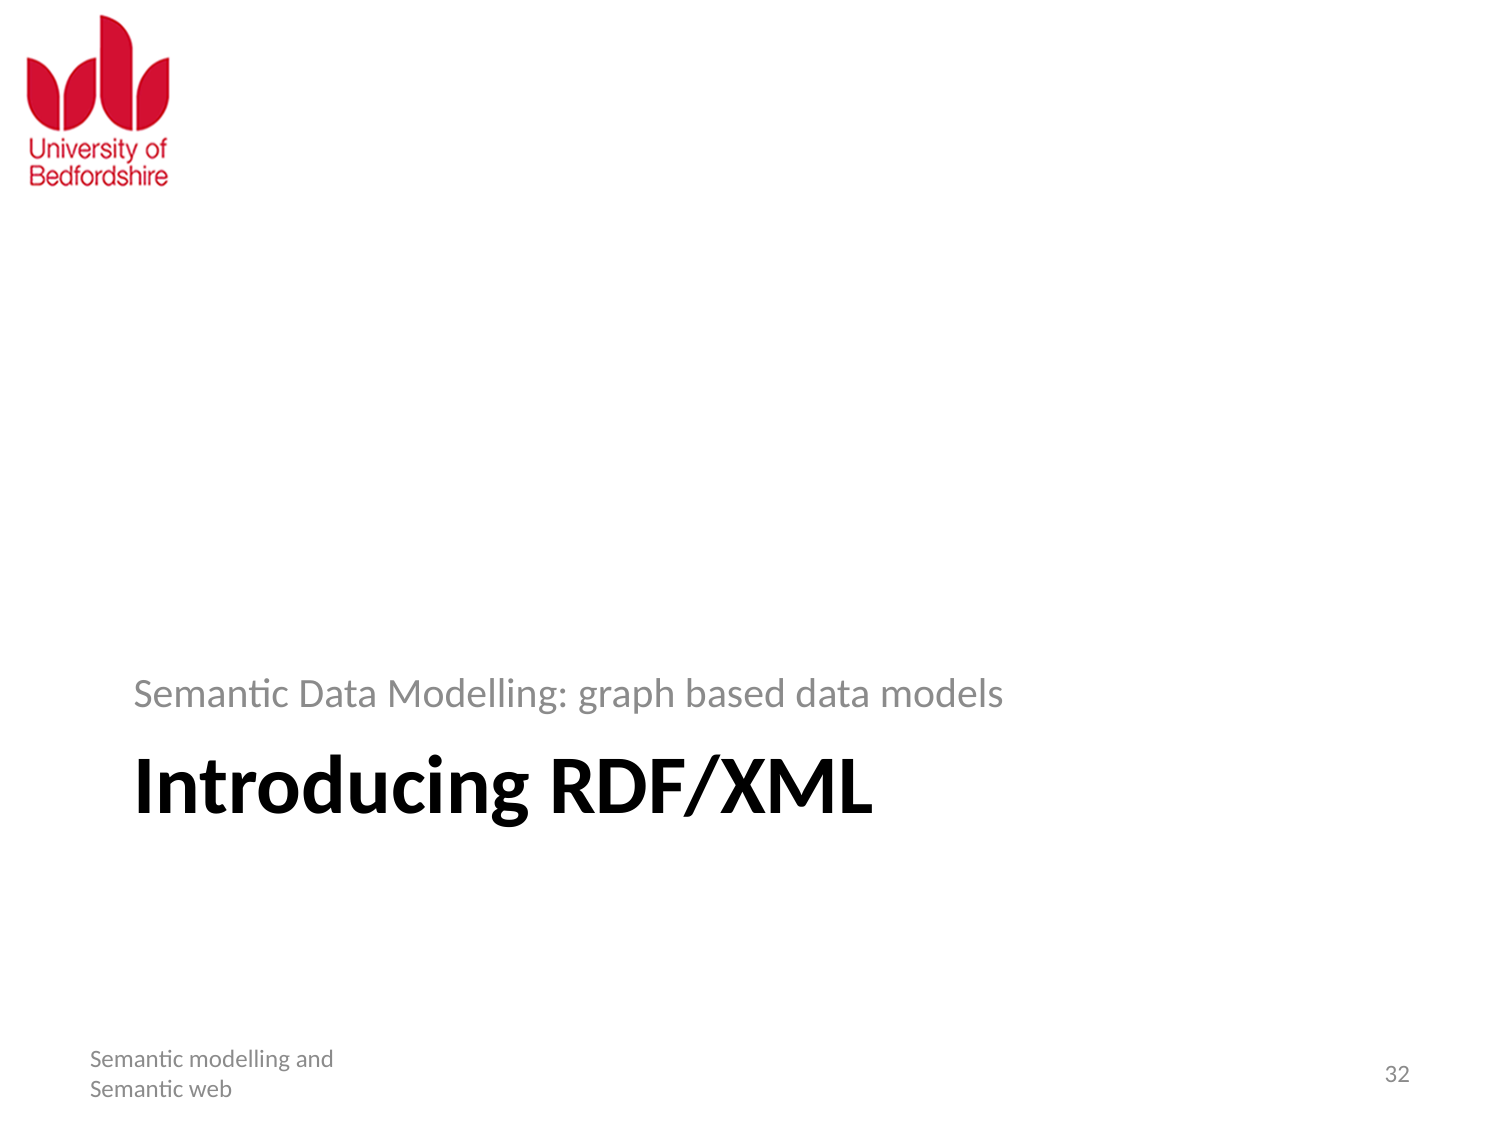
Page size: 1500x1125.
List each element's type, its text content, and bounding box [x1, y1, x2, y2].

list Semantic Data Modelling: graph based data models [118, 476, 1394, 723]
slide_number Semantic modelling and Semantic web [75, 1042, 425, 1103]
title Introducing RDF/XML [118, 723, 1394, 947]
picture [0, 0, 200, 199]
slide_number 32 [1074, 1042, 1425, 1103]
